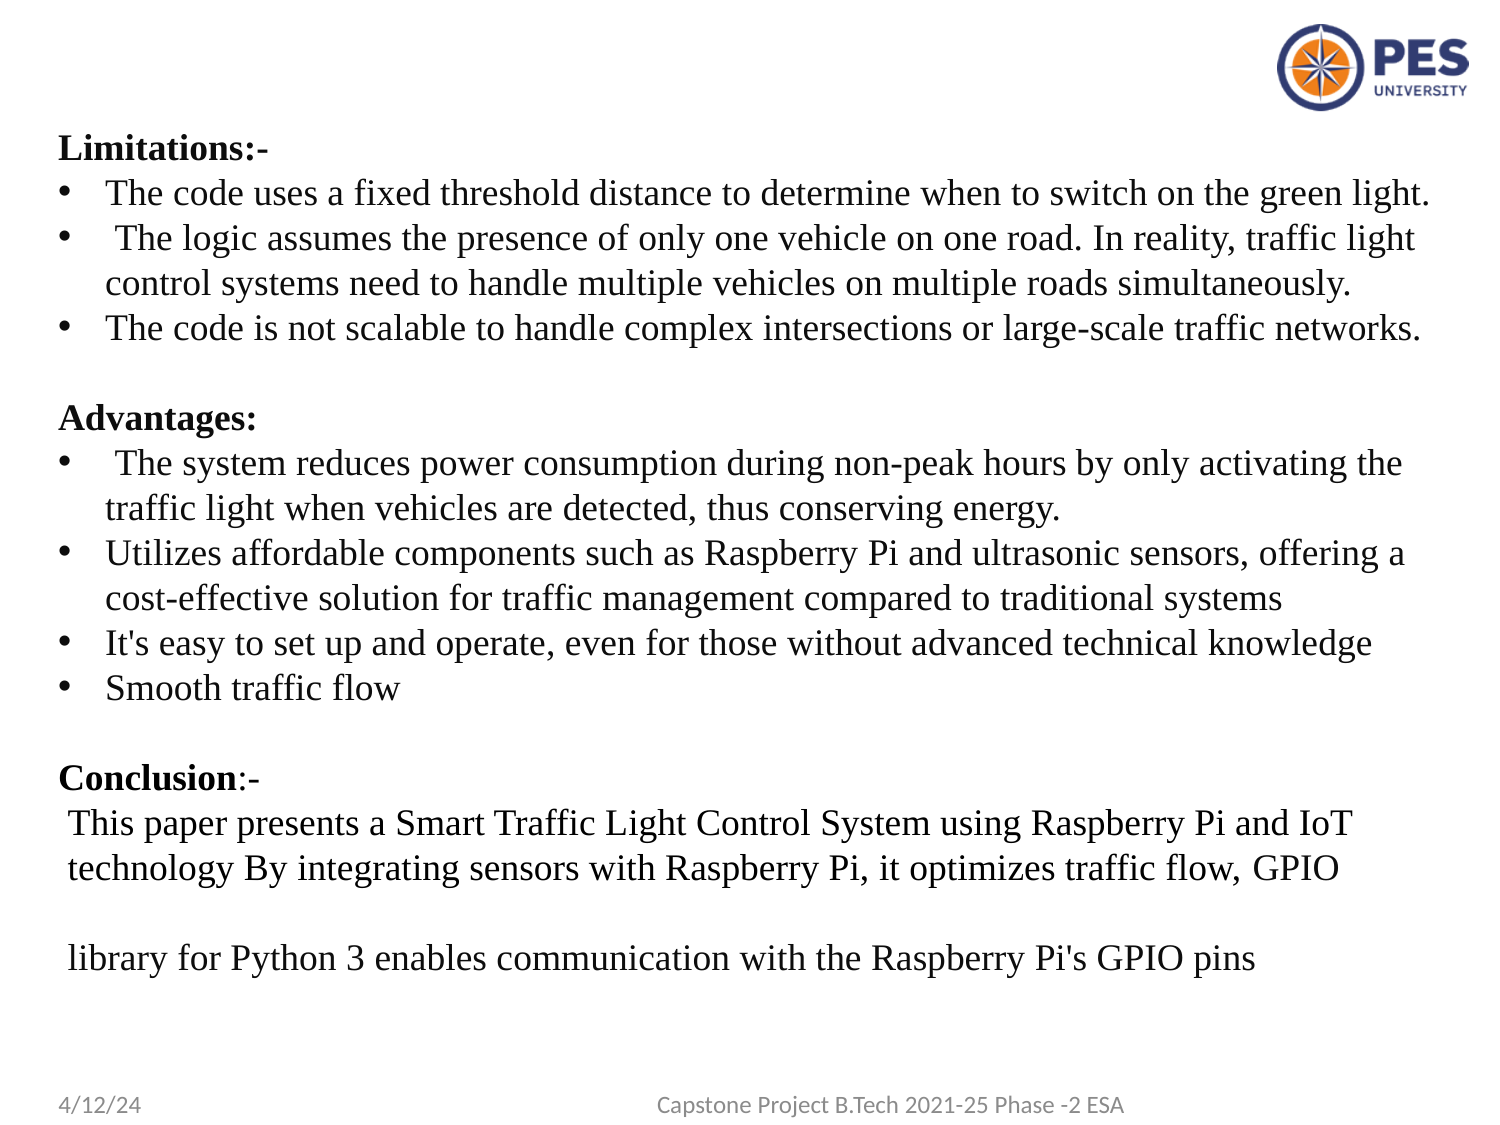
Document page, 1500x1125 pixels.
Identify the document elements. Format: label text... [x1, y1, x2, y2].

text_box Limitations:- The code uses a fixed threshold distance to determine when to switch on the green light. The logic assumes the presence of only one vehicle on one road. In reality, traffic light control systems need to handle multiple vehicles on multiple roads simultaneously. The code is not scalable to handle complex intersections or large-scale traffic networks. Advantages: The system reduces power consumption during non-peak hours by only activating the traffic light when vehicles are detected, thus conserving energy. Utilizes affordable components such as Raspberry Pi and ultrasonic sensors, offering a cost-effective solution for traffic management compared to traditional systems It's easy to set up and operate, even for those without advanced technical knowledge Smooth traffic flow Conclusion:- This paper presents a Smart Traffic Light Control System using Raspberry Pi and IoT technology By integrating sensors with Raspberry Pi, it optimizes traffic flow, GPIO library for Python 3 enables communication with the Raspberry Pi's GPIO pins [43, 115, 1475, 1030]
picture [1277, 24, 1469, 114]
text_box 4/12/24 [43, 1081, 364, 1125]
text_box Capstone Project B.Tech 2021-25 Phase -2 ESA [642, 1081, 1217, 1125]
